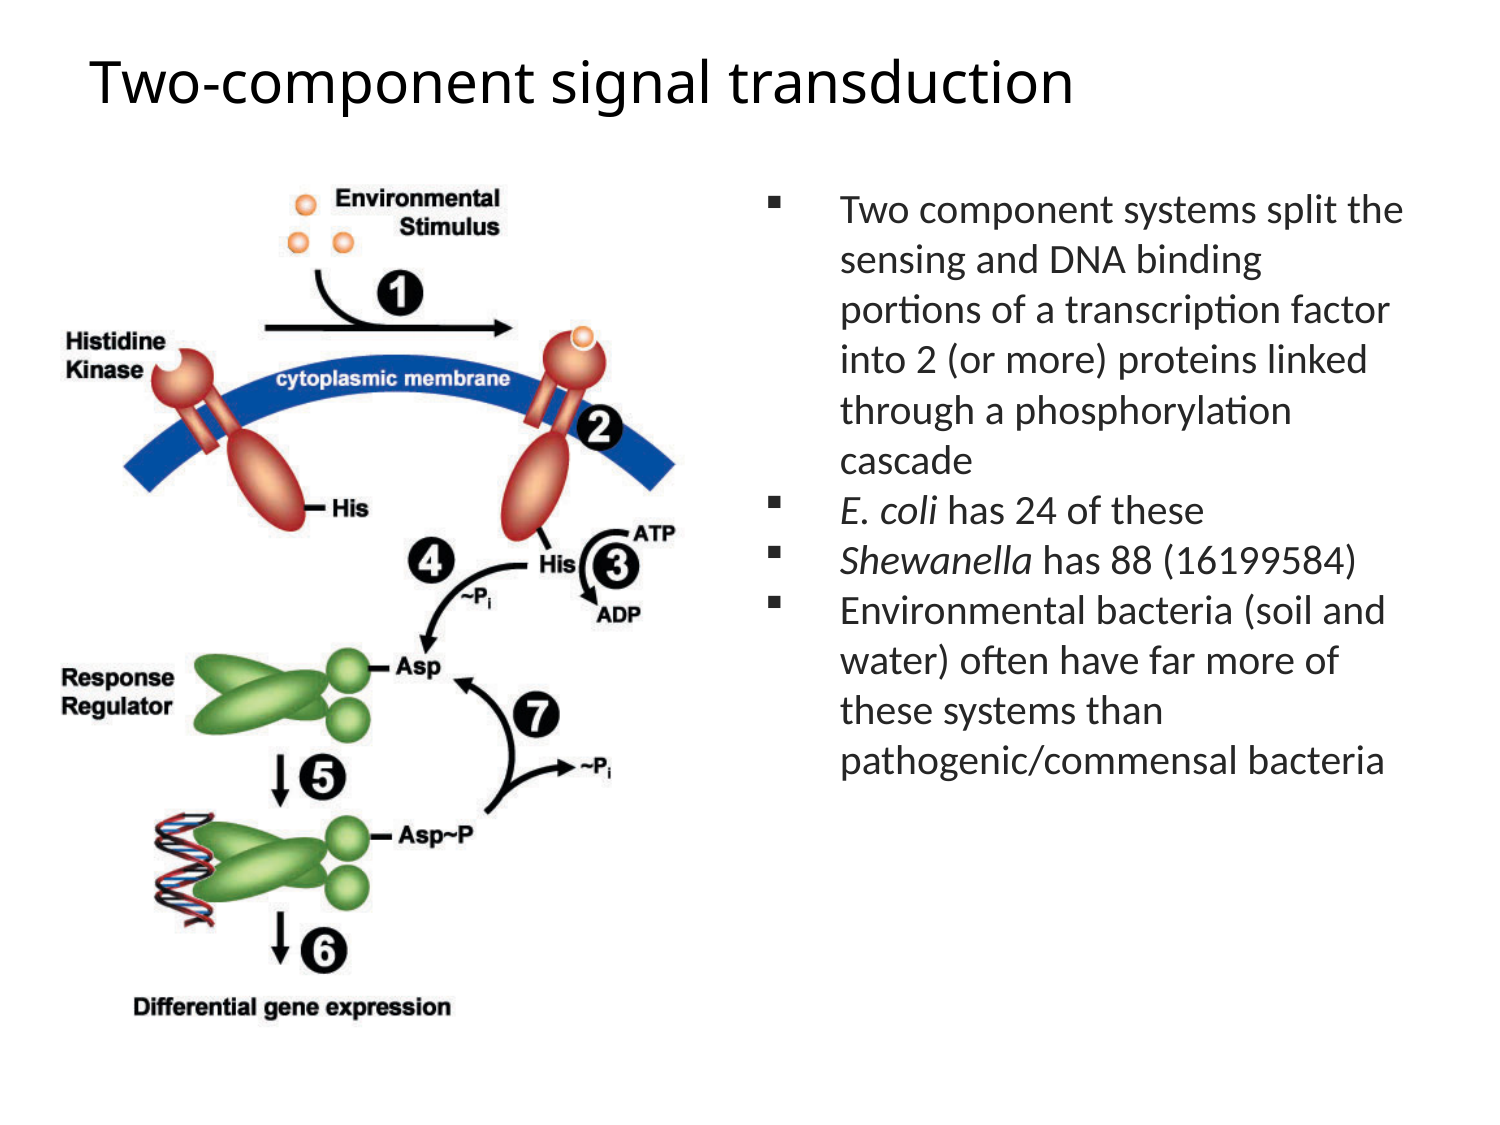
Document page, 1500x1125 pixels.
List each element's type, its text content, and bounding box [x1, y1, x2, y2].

text_box Two-component signal transduction [74, 37, 1488, 123]
picture [49, 174, 690, 1040]
text_box Two component systems split the sensing and DNA binding portions of a transcription factor into 2 (or more) proteins linked through a phosphorylation cascade E. coli has 24 of these Shewanella has 88 (16199584) Environmental bacteria (soil and water) often have far more of these systems than pathogenic/commensal bacteria [749, 174, 1425, 790]
